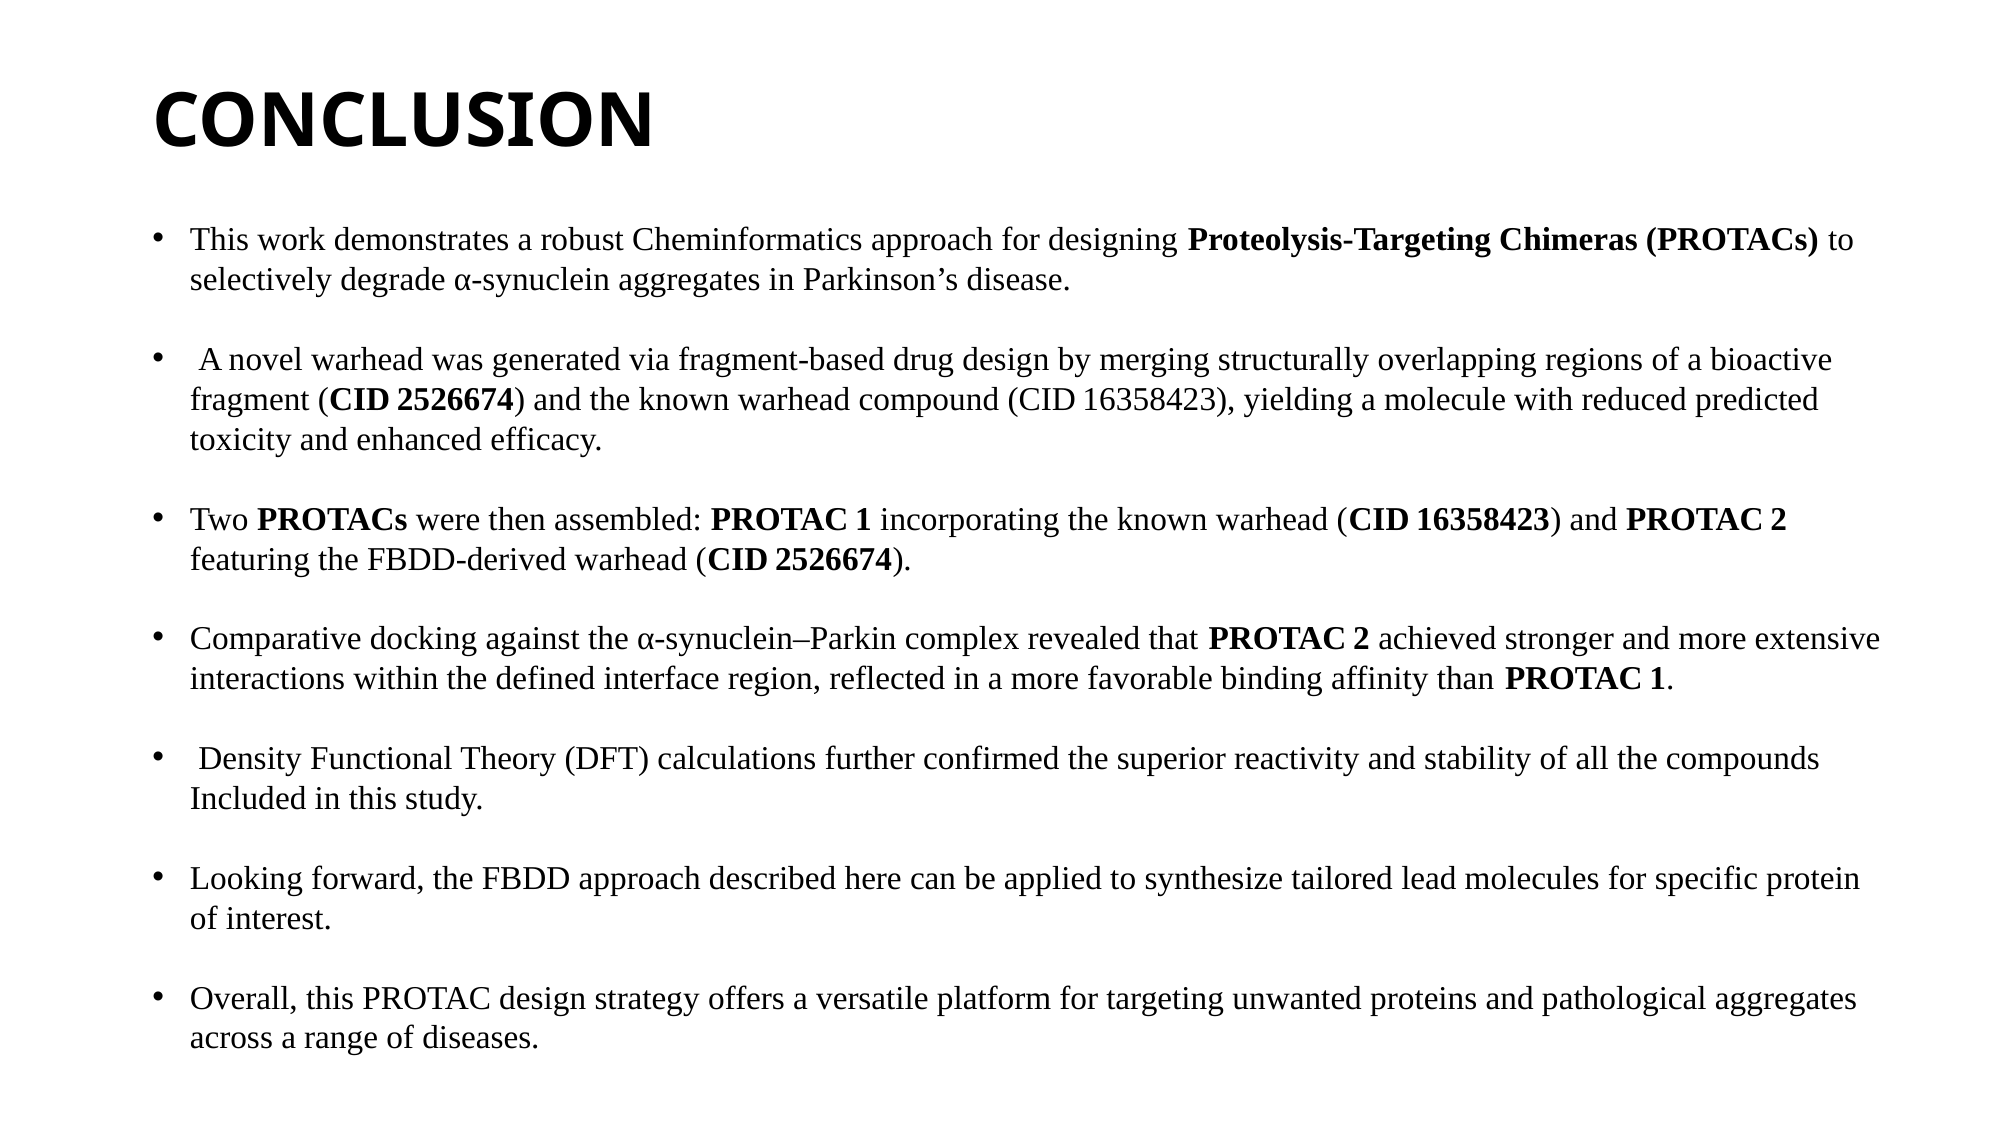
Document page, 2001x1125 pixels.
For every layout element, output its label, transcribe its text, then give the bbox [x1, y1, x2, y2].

list This work demonstrates a robust Cheminformatics approach for designing Proteolysis‑Targeting Chimeras (PROTACs) to selectively degrade α‑synuclein aggregates in Parkinson’s disease. A novel warhead was generated via fragment-based drug design by merging structurally overlapping regions of a bioactive fragment (CID 2526674) and the known warhead compound (CID 16358423), yielding a molecule with reduced predicted toxicity and enhanced efficacy. Two PROTACs were then assembled: PROTAC 1 incorporating the known warhead (CID 16358423) and PROTAC 2 featuring the FBDD-derived warhead (CID 2526674). Comparative docking against the α‑synuclein–Parkin complex revealed that PROTAC 2 achieved stronger and more extensive interactions within the defined interface region, reflected in a more favorable binding affinity than PROTAC 1. Density Functional Theory (DFT) calculations further confirmed the superior reactivity and stability of all the compounds Included in this study. Looking forward, the FBDD approach described here can be applied to synthesize tailored lead molecules for specific protein of interest. Overall, this PROTAC design strategy offers a versatile platform for targeting unwanted proteins and pathological aggregates across a range of diseases. [137, 209, 1900, 1104]
title CONCLUSION [137, 59, 1863, 185]
